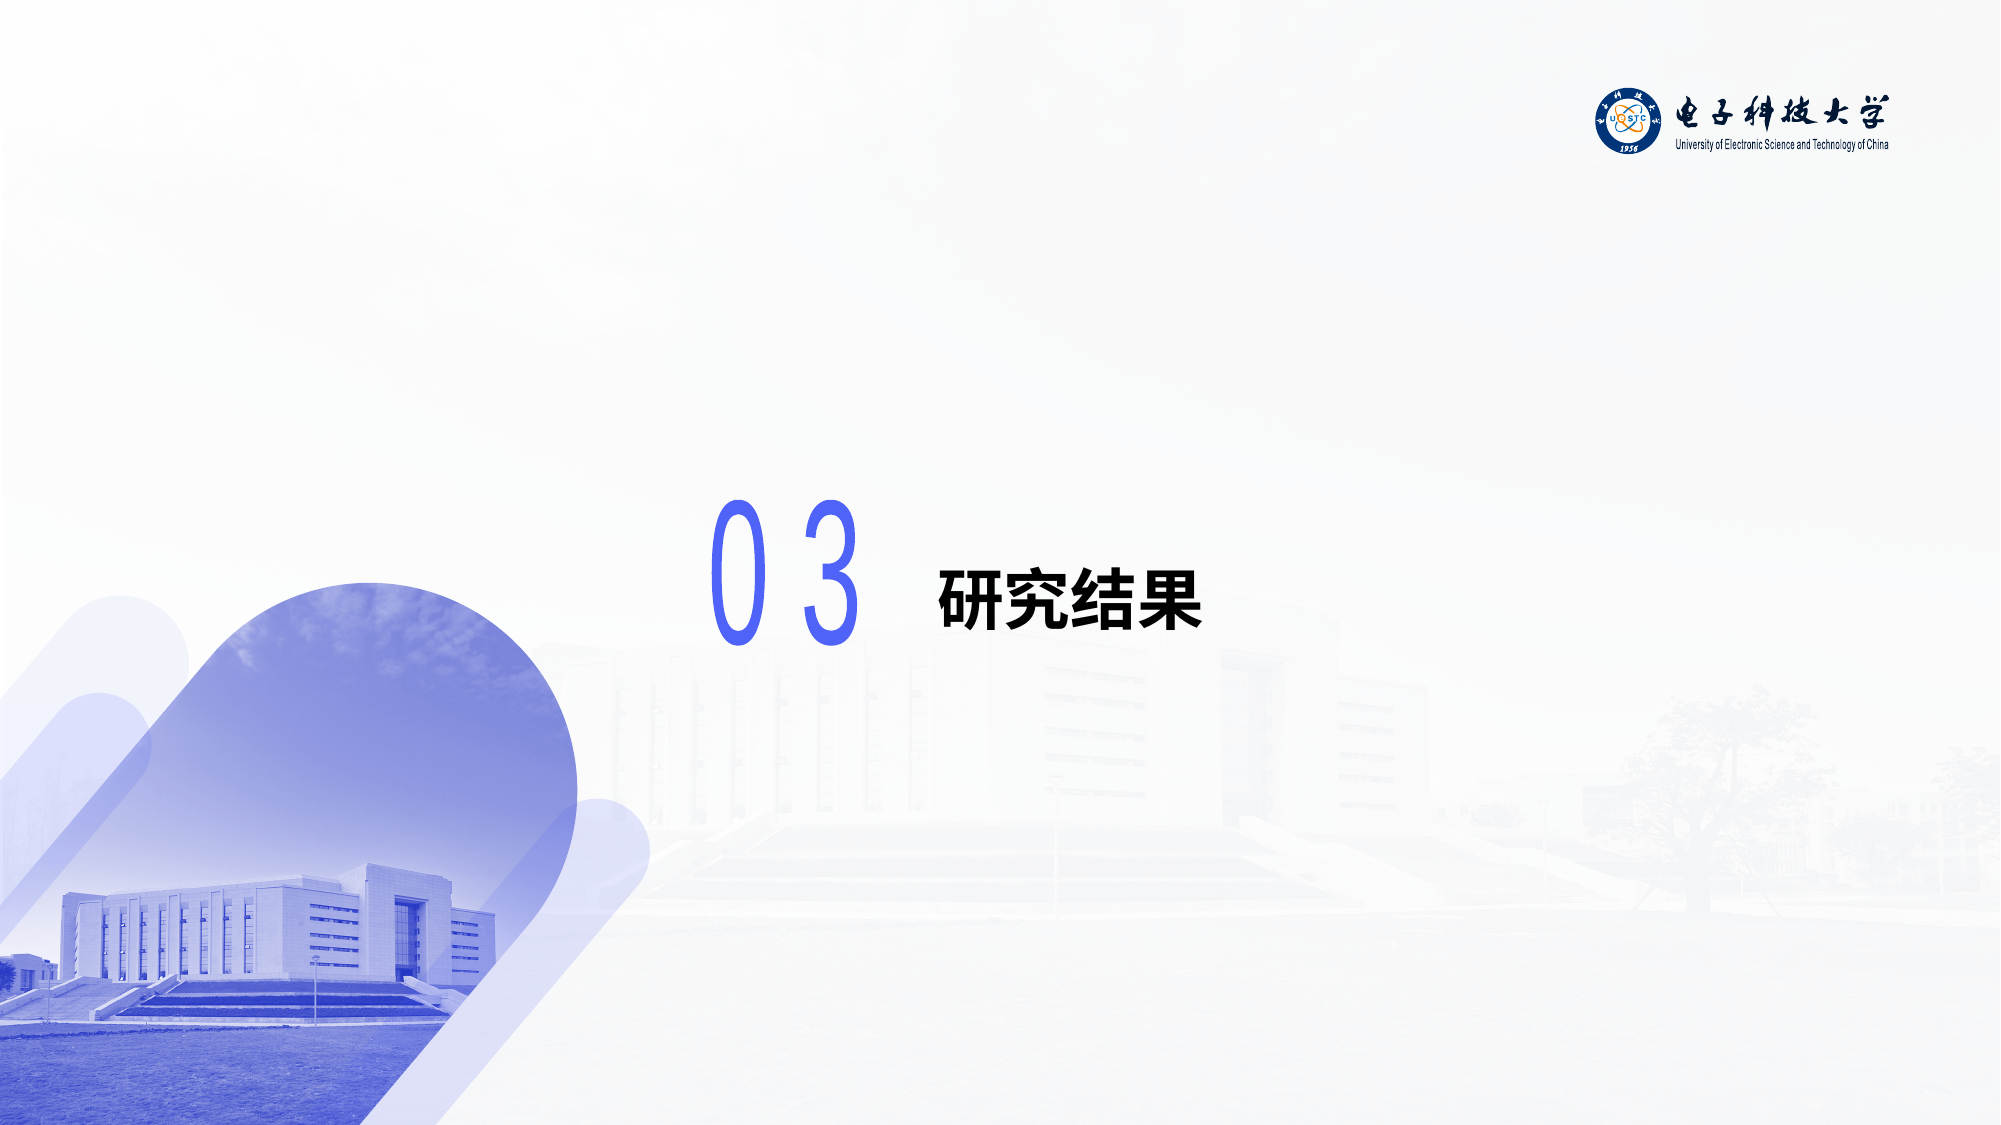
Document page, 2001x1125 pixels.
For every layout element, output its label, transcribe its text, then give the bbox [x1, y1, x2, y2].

title 研究结果 [922, 499, 1811, 647]
